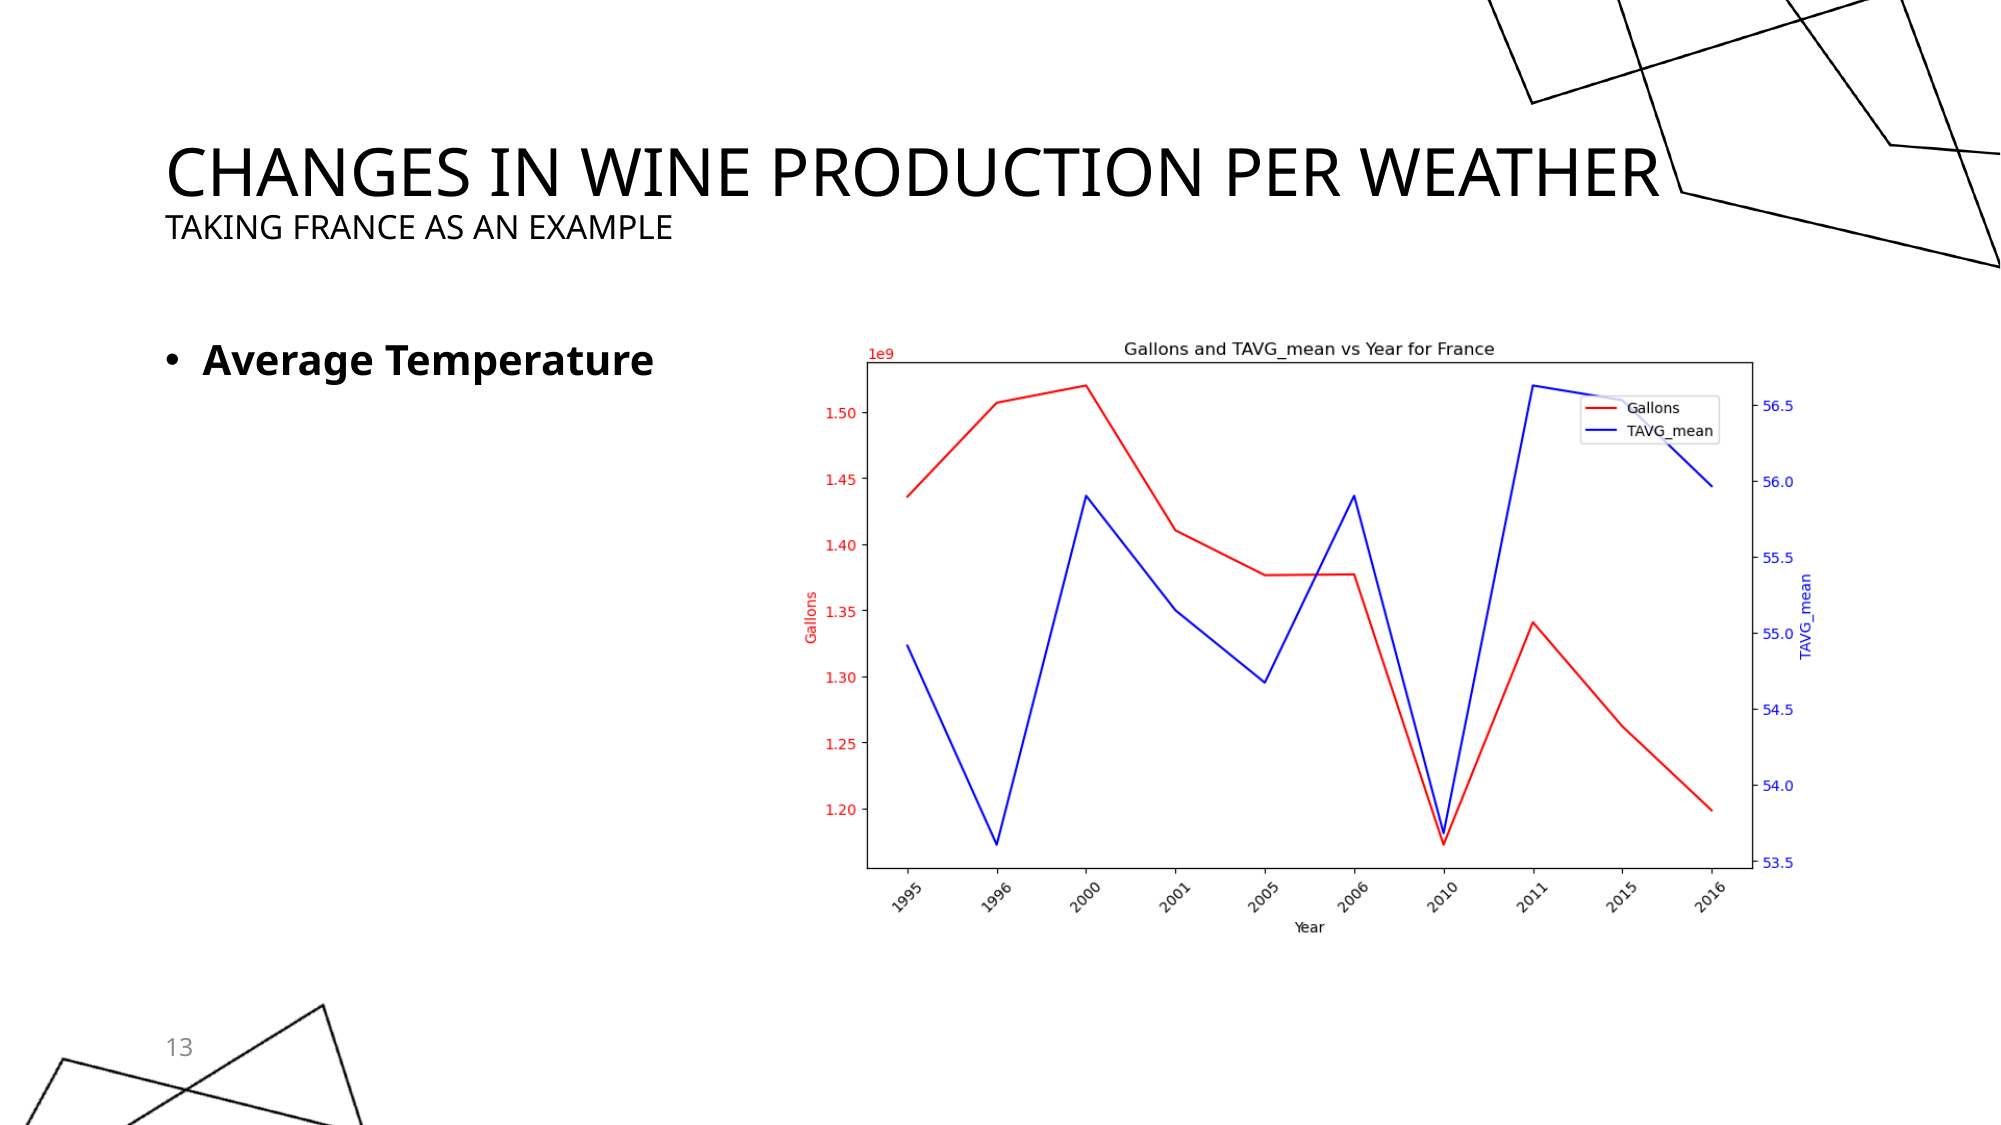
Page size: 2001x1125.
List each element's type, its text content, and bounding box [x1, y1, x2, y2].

title Changes in wine production per weather Taking France as an example [150, 59, 1863, 326]
list Average Temperature [150, 331, 693, 947]
picture [0, 976, 408, 1125]
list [794, 332, 1824, 945]
picture [1412, 0, 2001, 277]
slide_number 13 [150, 1024, 254, 1074]
